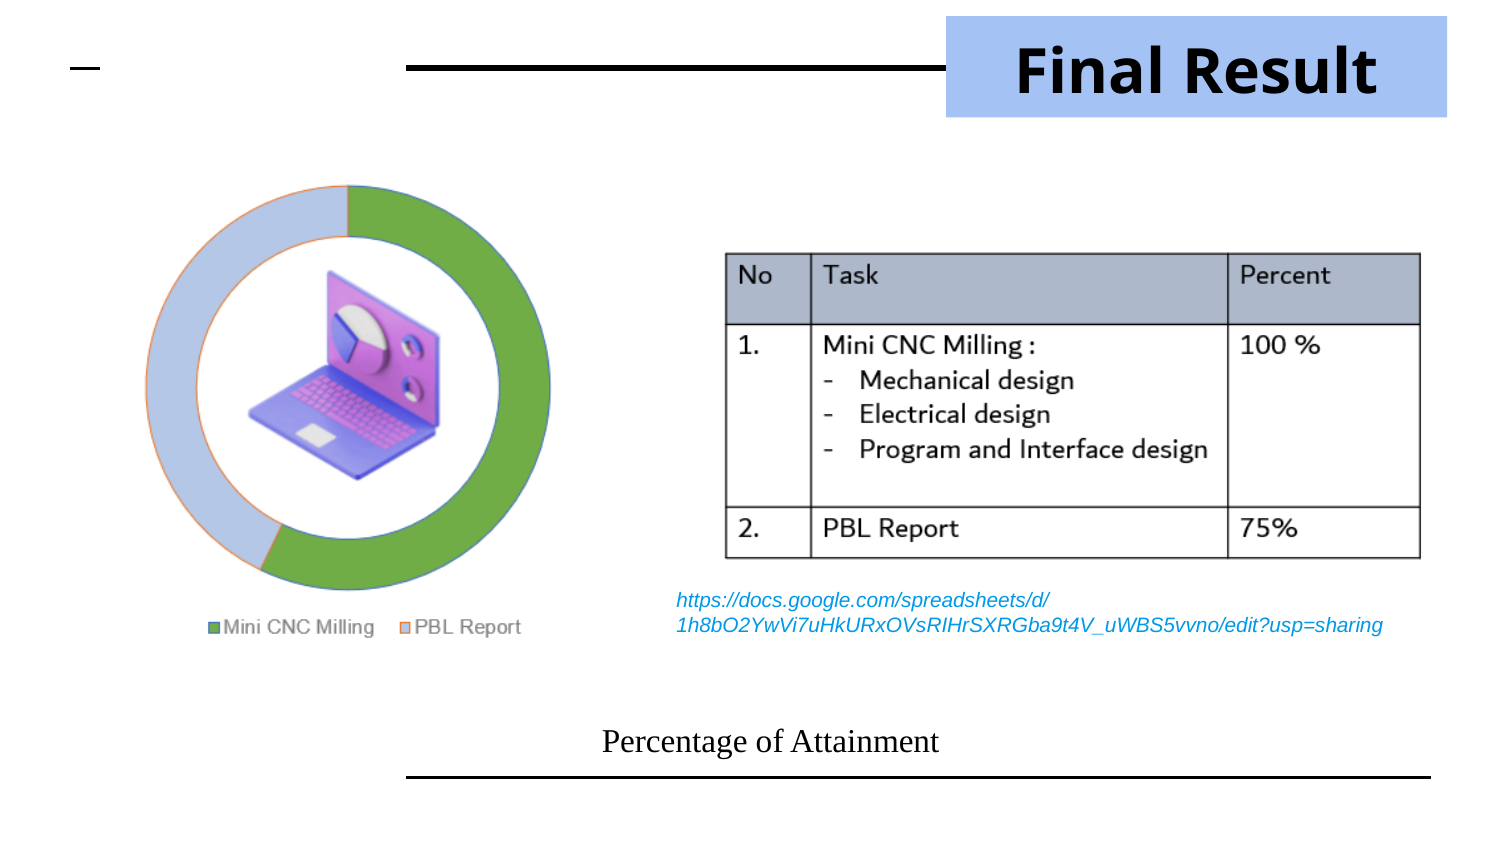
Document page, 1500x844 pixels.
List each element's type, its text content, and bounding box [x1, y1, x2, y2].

picture [705, 235, 1432, 586]
title Final Result [946, 16, 1448, 118]
picture [83, 144, 630, 663]
text_box https://docs.google.com/spreadsheets/d/1h8bO2YwVi7uHkURxOVsRIHrSXRGba9t4V_uWBS5vvno/edit?usp=sharing [661, 571, 1489, 652]
text_box Percentage of Attainment [563, 703, 979, 764]
